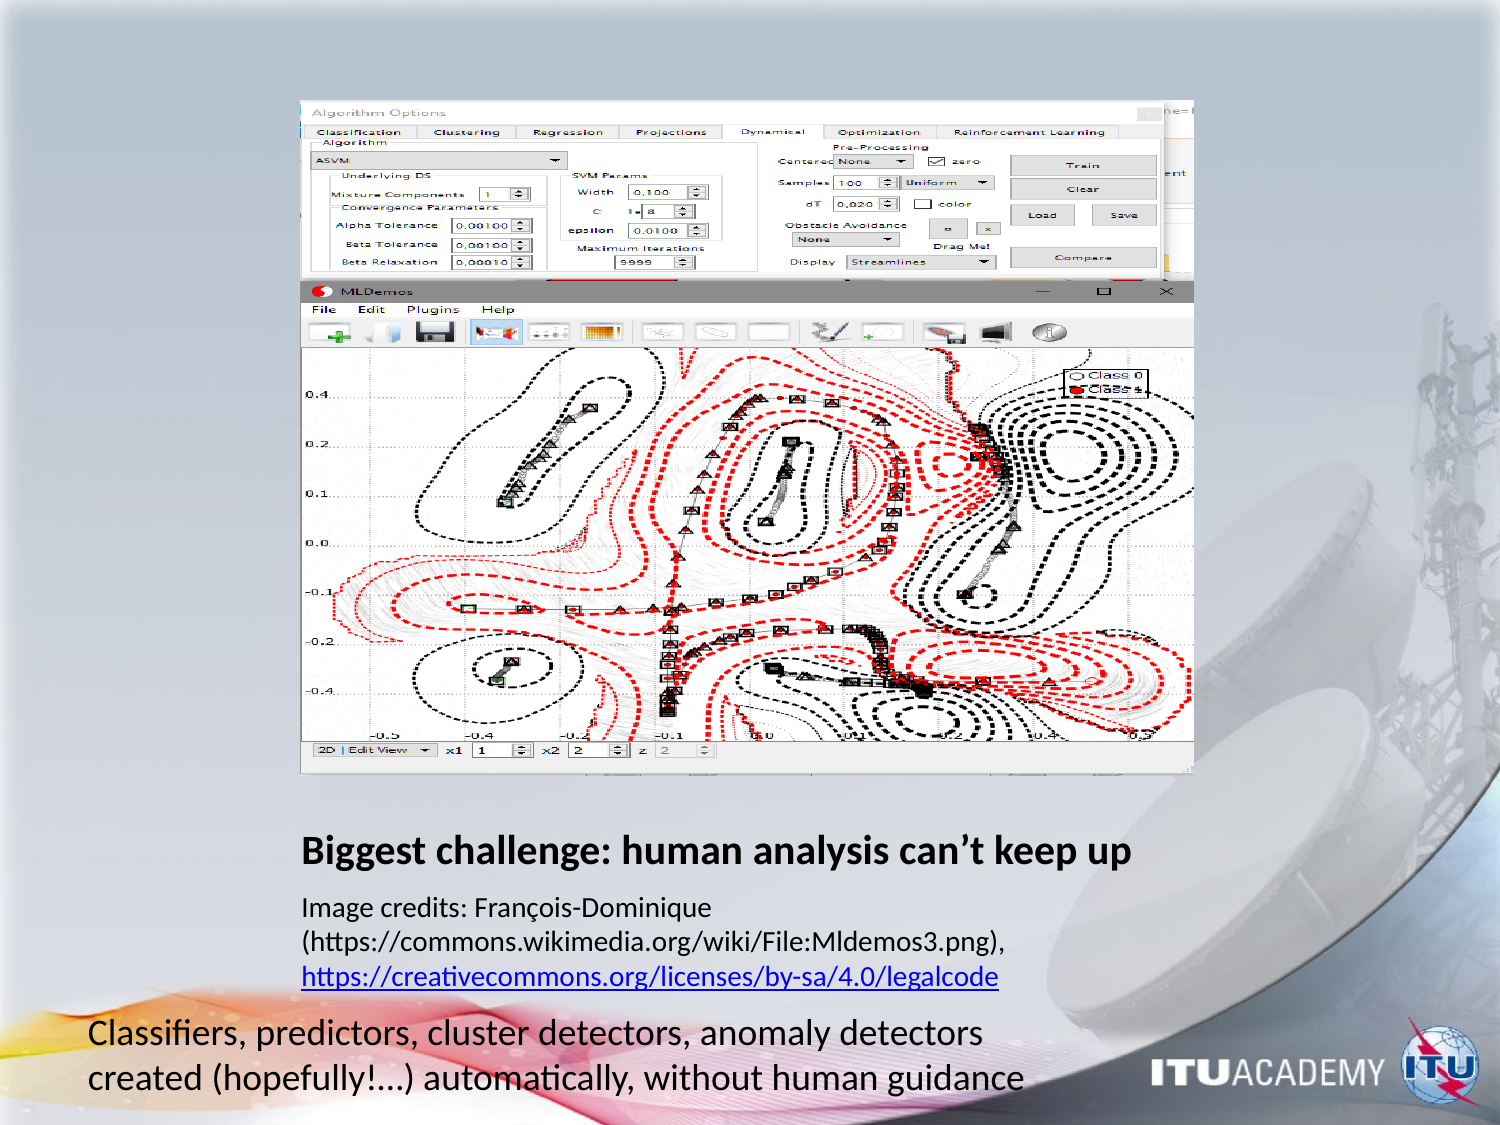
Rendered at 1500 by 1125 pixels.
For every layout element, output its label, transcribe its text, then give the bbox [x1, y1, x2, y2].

picture [0, 0, 1500, 1125]
text_box Classifiers, predictors, cluster detectors, anomaly detectors created (hopefully!…) automatically, without human guidance [80, 1000, 1034, 1106]
title Biggest challenge: human analysis can’t keep up [293, 786, 1195, 879]
list Image credits: François-Dominique (https://commons.wikimedia.org/wiki/File:Mldemos3.png), https://creativecommons.org/licenses/by-sa/4.0/legalcode [293, 879, 1195, 1013]
